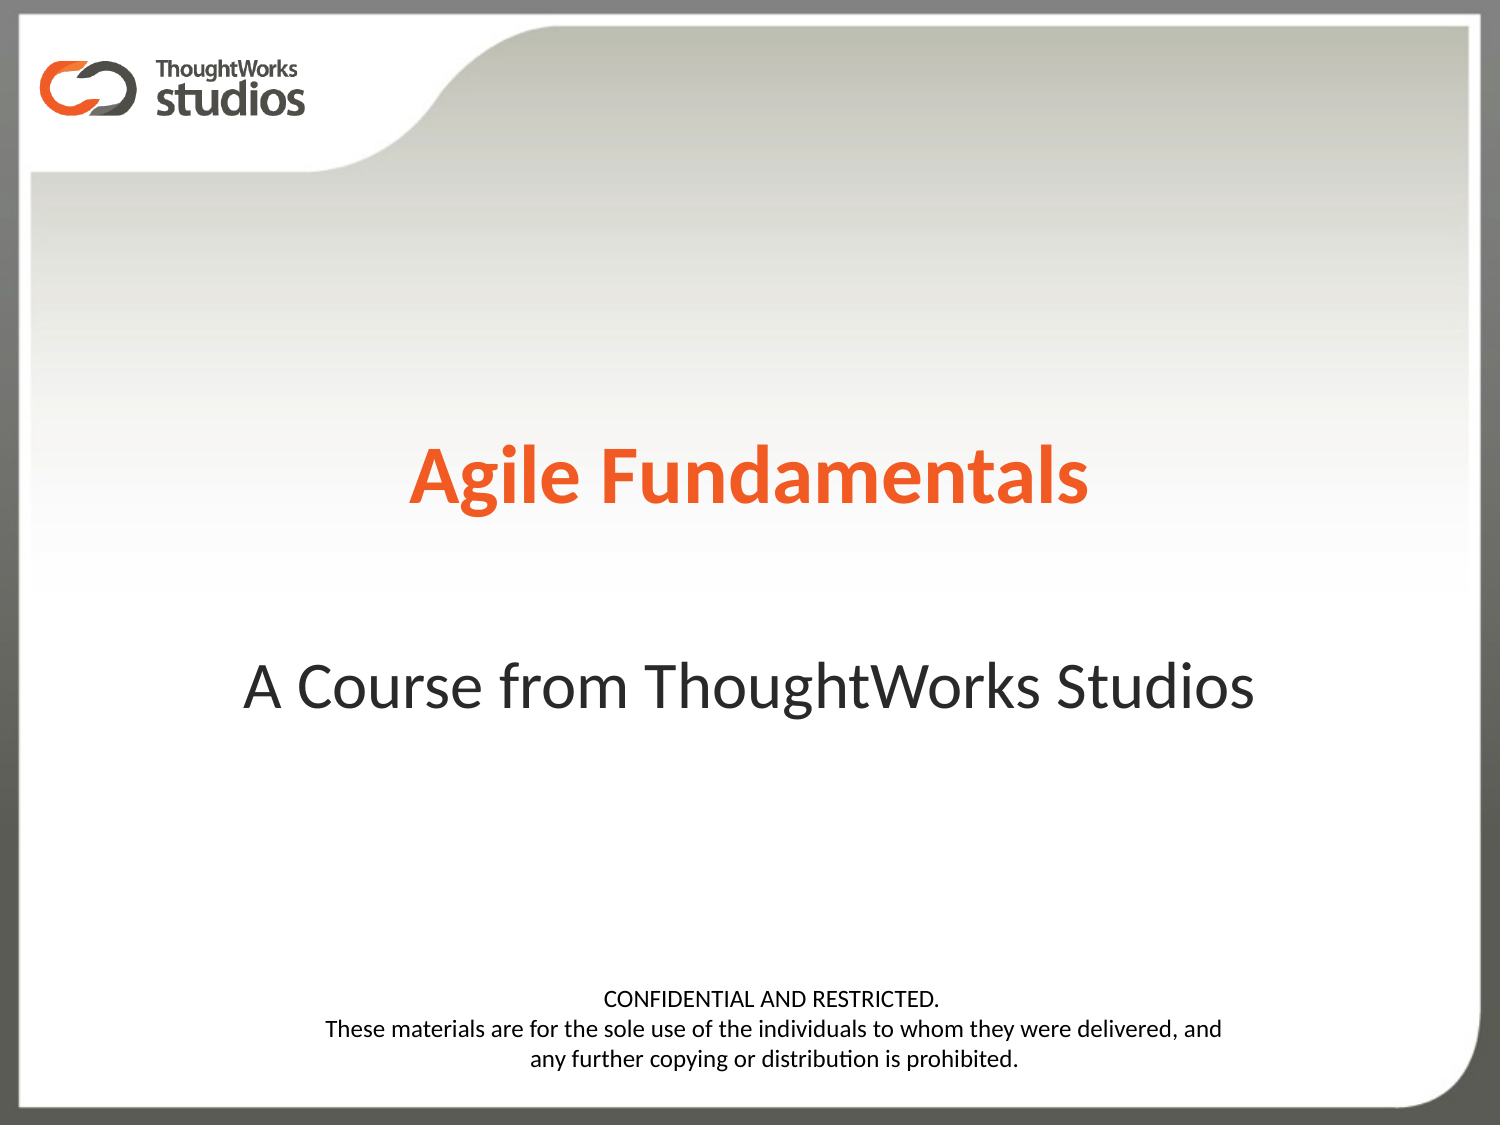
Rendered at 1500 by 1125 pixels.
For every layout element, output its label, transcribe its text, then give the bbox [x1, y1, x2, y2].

text_box CONFIDENTIAL AND RESTRICTED. These materials are for the sole use of the individuals to whom they were delivered, and any further copying or distribution is prohibited. [300, 975, 1250, 1080]
subtitle A Course from ThoughtWorks Studios [225, 637, 1275, 925]
title Agile Fundamentals [112, 349, 1388, 591]
picture [0, 0, 1500, 1125]
